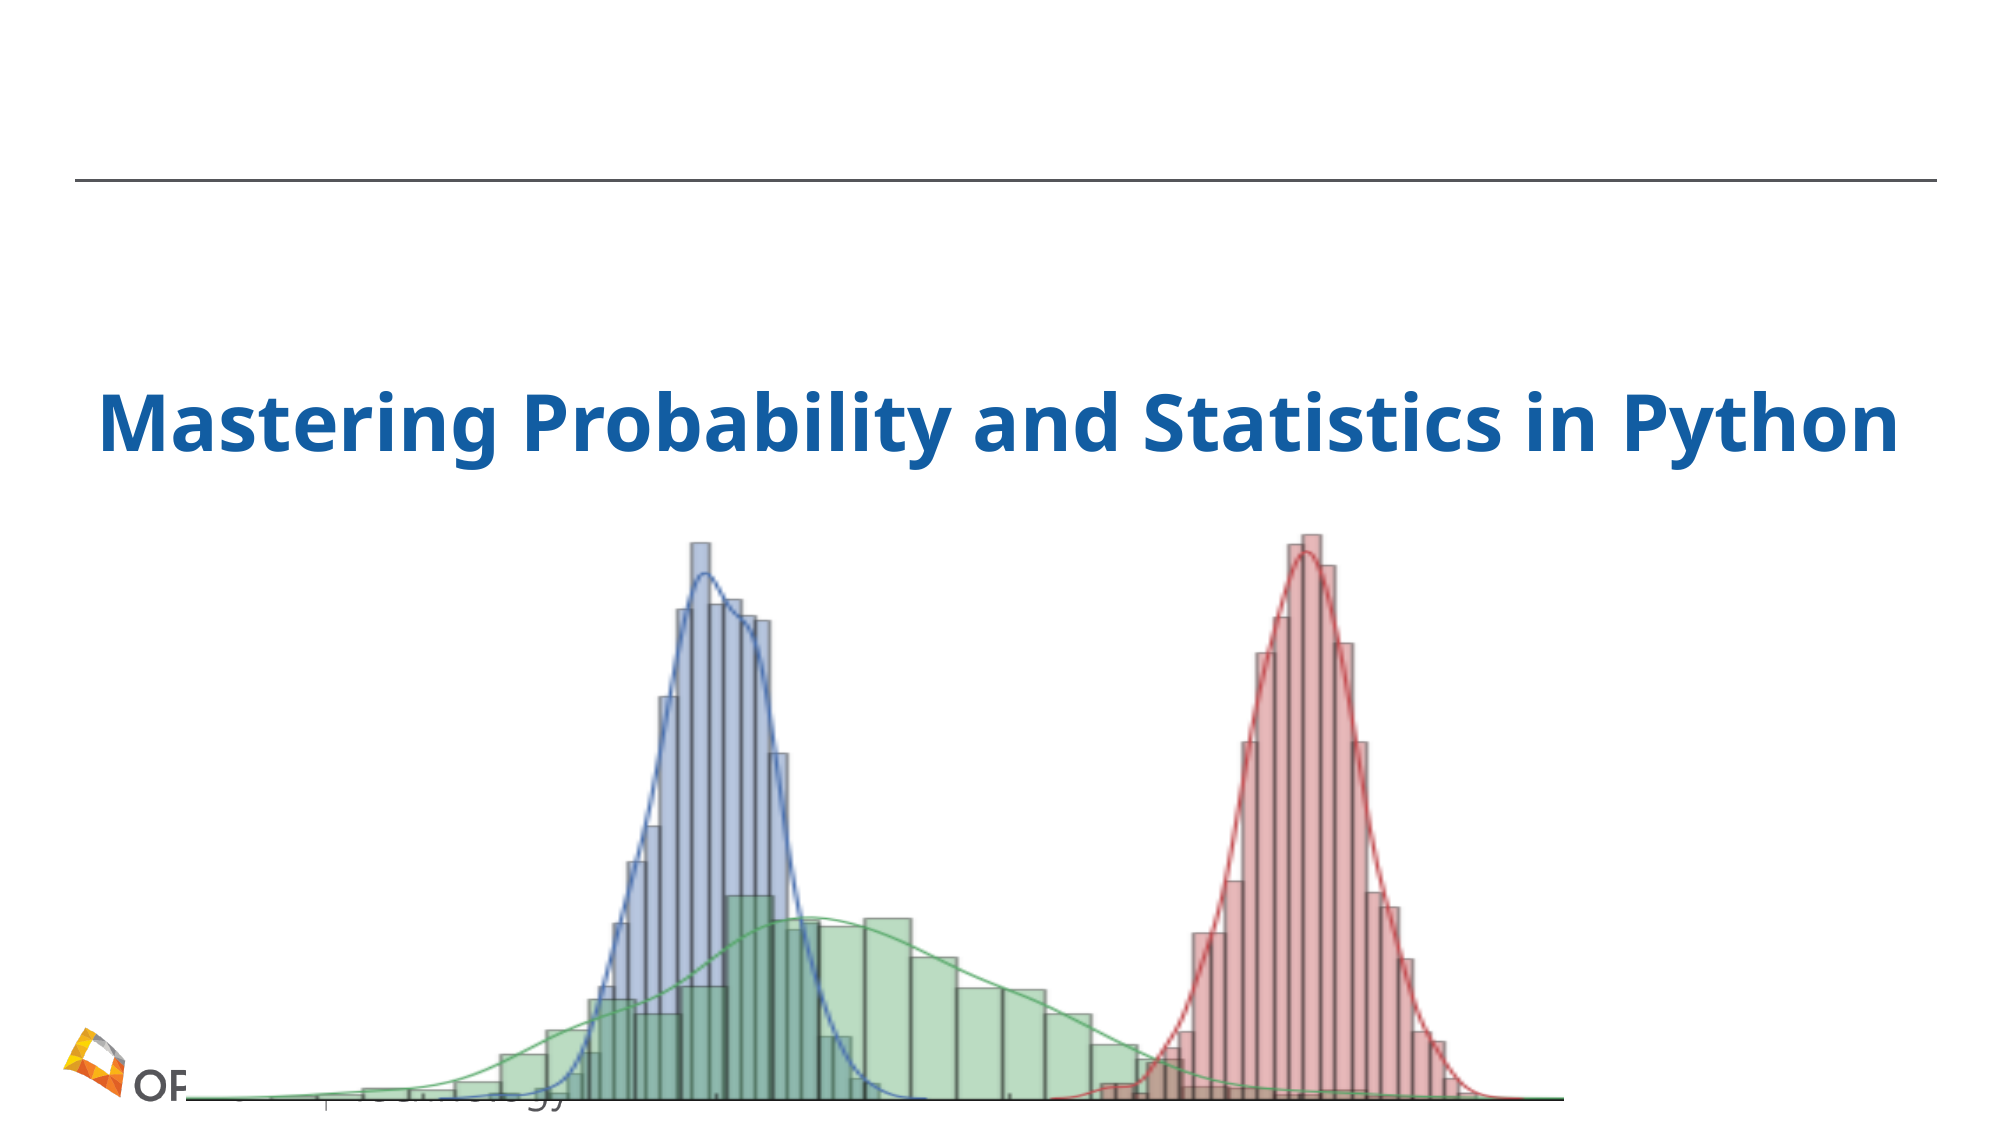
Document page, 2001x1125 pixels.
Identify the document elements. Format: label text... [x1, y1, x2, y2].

text_box Mastering Probability and Statistics in Python [0, 325, 2000, 476]
picture [186, 489, 1564, 1101]
